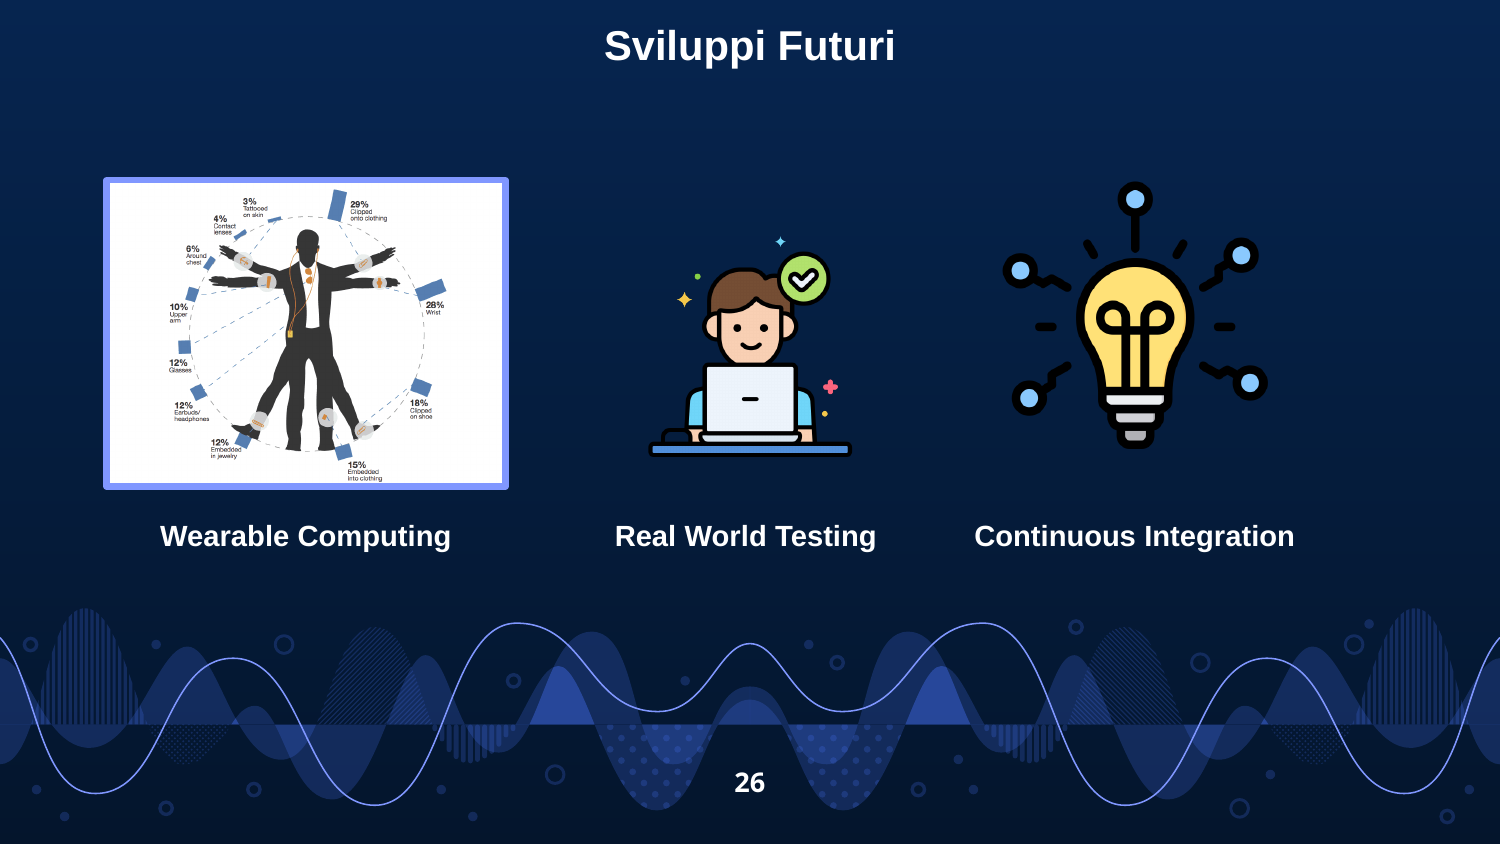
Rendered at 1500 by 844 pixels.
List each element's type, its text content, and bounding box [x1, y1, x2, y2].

title Sviluppi Futuri [203, 0, 1297, 120]
text_box Continuous Integration [947, 509, 1322, 560]
picture [109, 183, 503, 484]
slide_number 26 [705, 724, 795, 844]
text_box Wearable Computing [136, 509, 476, 560]
text_box Real World Testing [580, 509, 920, 560]
picture [997, 177, 1273, 453]
picture [639, 236, 861, 457]
